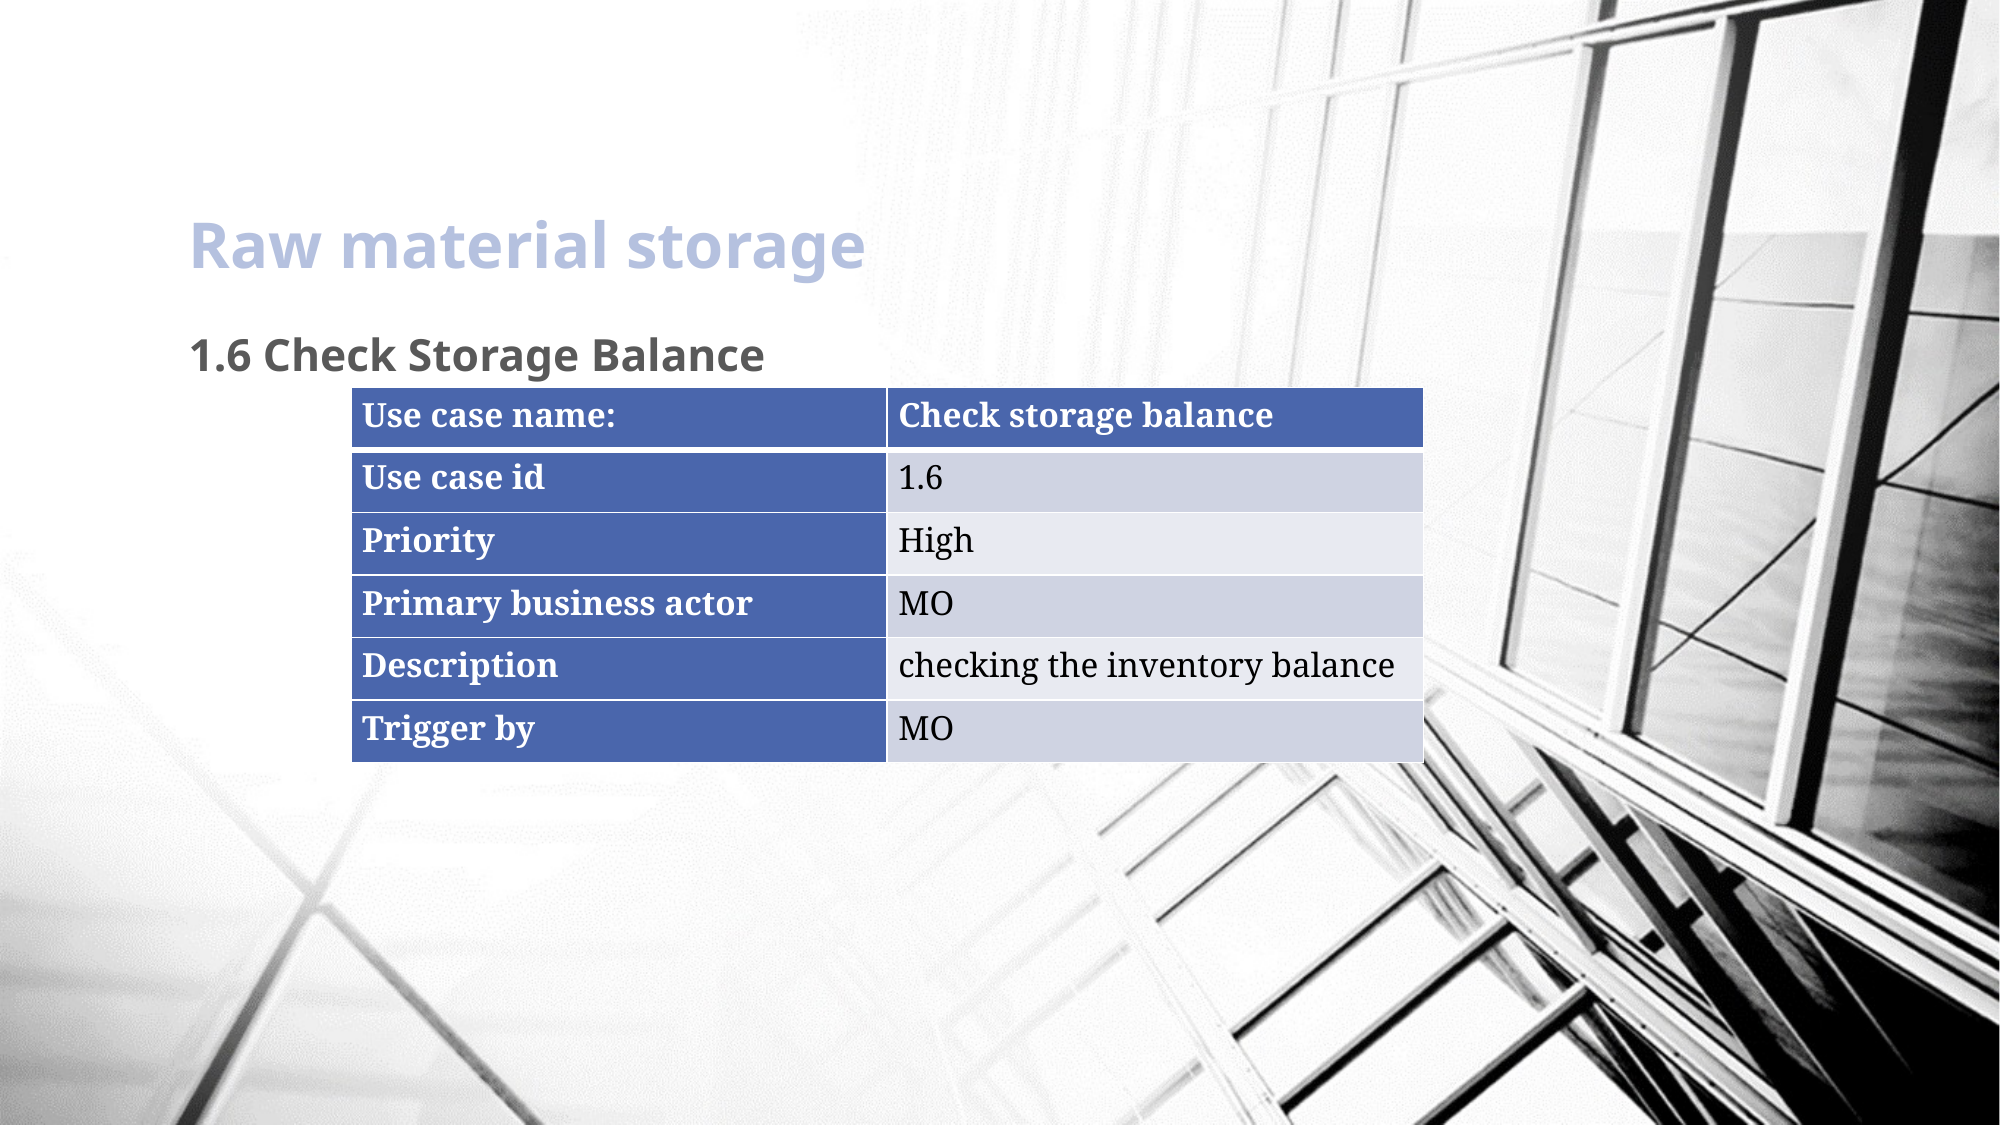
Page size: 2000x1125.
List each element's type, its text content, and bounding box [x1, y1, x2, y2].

table_cell Use case id [352, 453, 886, 512]
table_cell Priority [352, 513, 886, 574]
text_box [196, 387, 1622, 1075]
table_cell Primary business actor [352, 576, 886, 637]
text_box [159, 262, 1585, 950]
table_cell MO [888, 576, 1423, 637]
table_header Use case name: [352, 388, 886, 447]
text_box [199, 324, 1625, 1013]
table_cell checking the inventory balance [888, 638, 1423, 699]
table_cell Trigger by [352, 701, 886, 762]
picture [0, 0, 2000, 1125]
table_cell 1.6 [888, 453, 1423, 512]
table_cell High [888, 513, 1423, 574]
table_cell Description [352, 638, 886, 699]
table_cell MO [888, 701, 1423, 762]
text_box Raw material storage 1.6 Check Storage Balance [173, 212, 1599, 324]
table_header Check storage balance [888, 388, 1423, 447]
